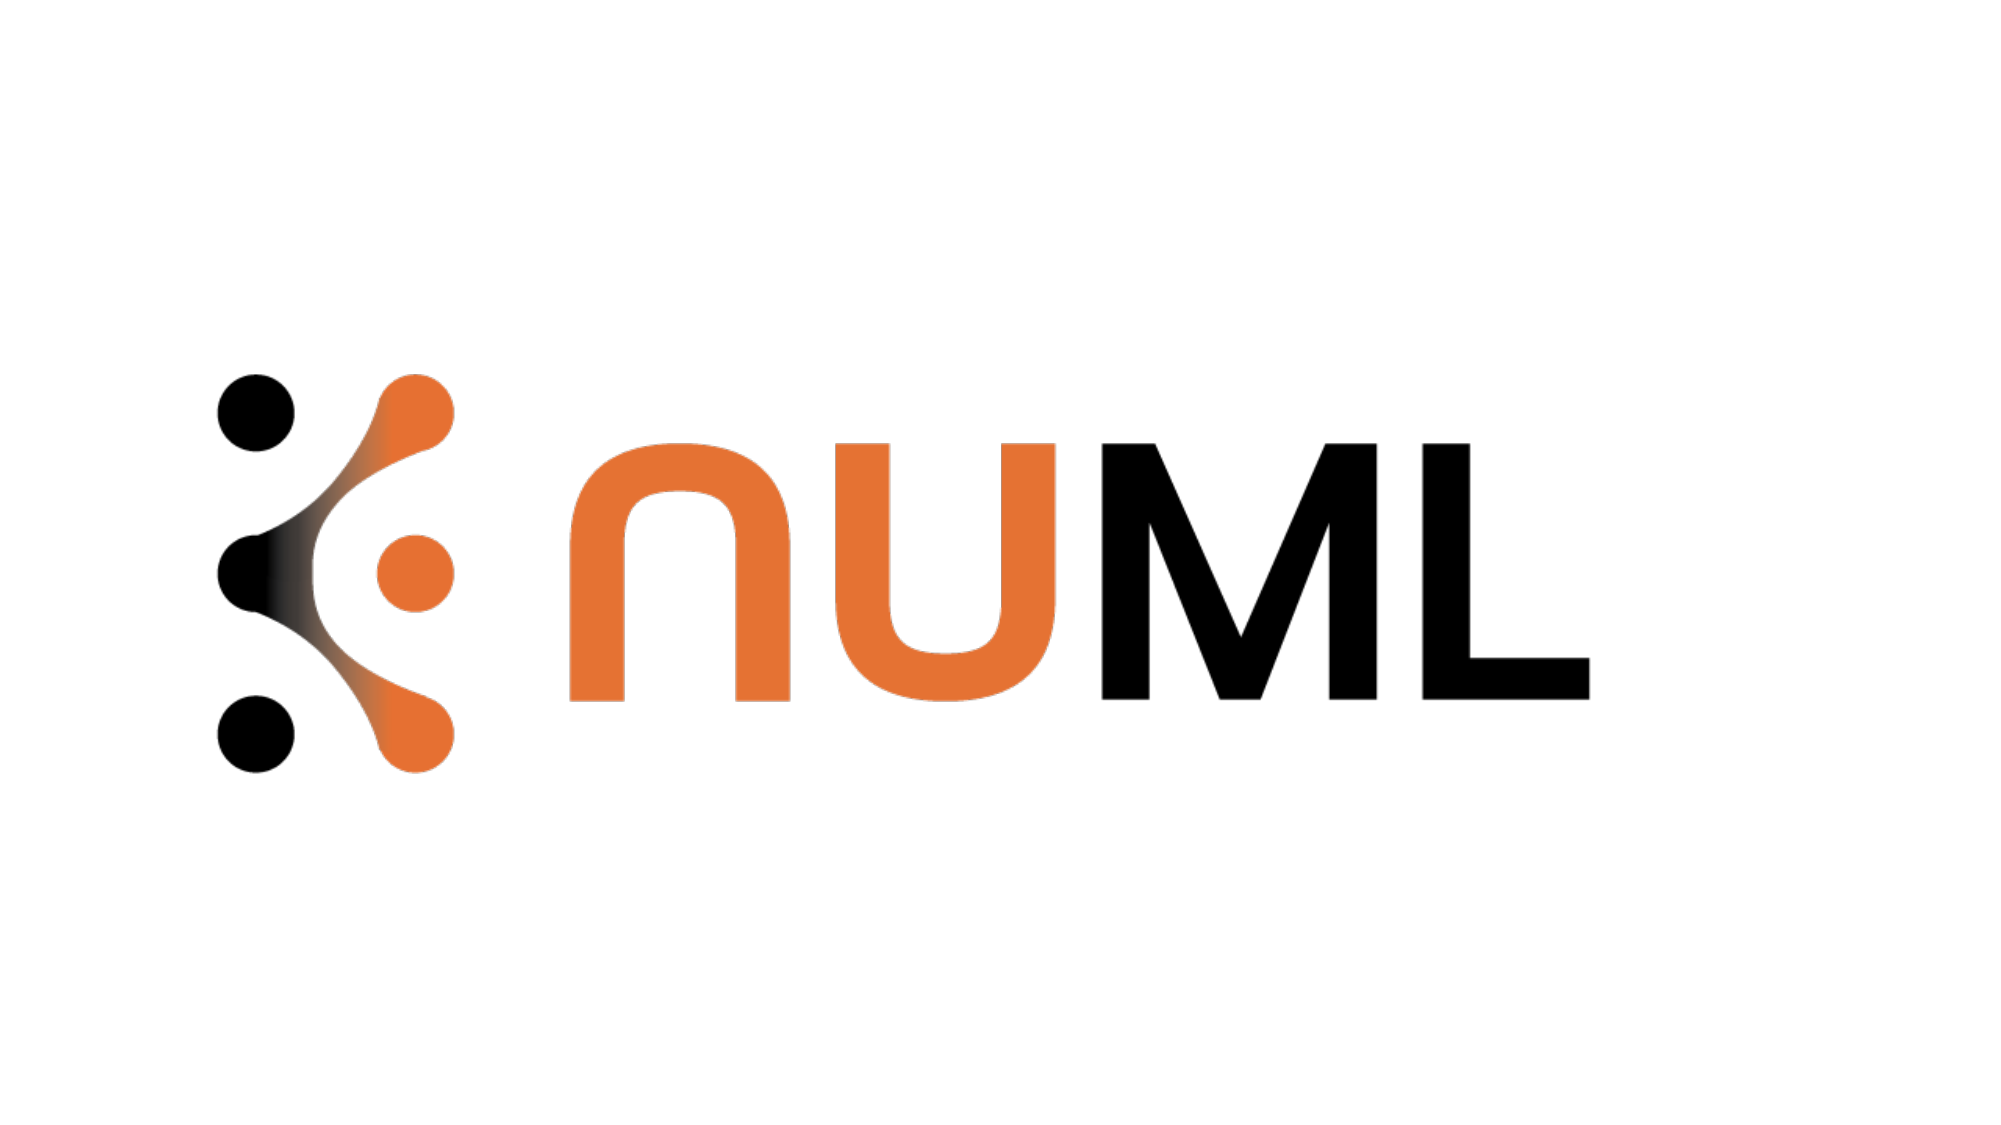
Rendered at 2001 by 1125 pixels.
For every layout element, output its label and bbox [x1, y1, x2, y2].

picture [62, 190, 1938, 935]
